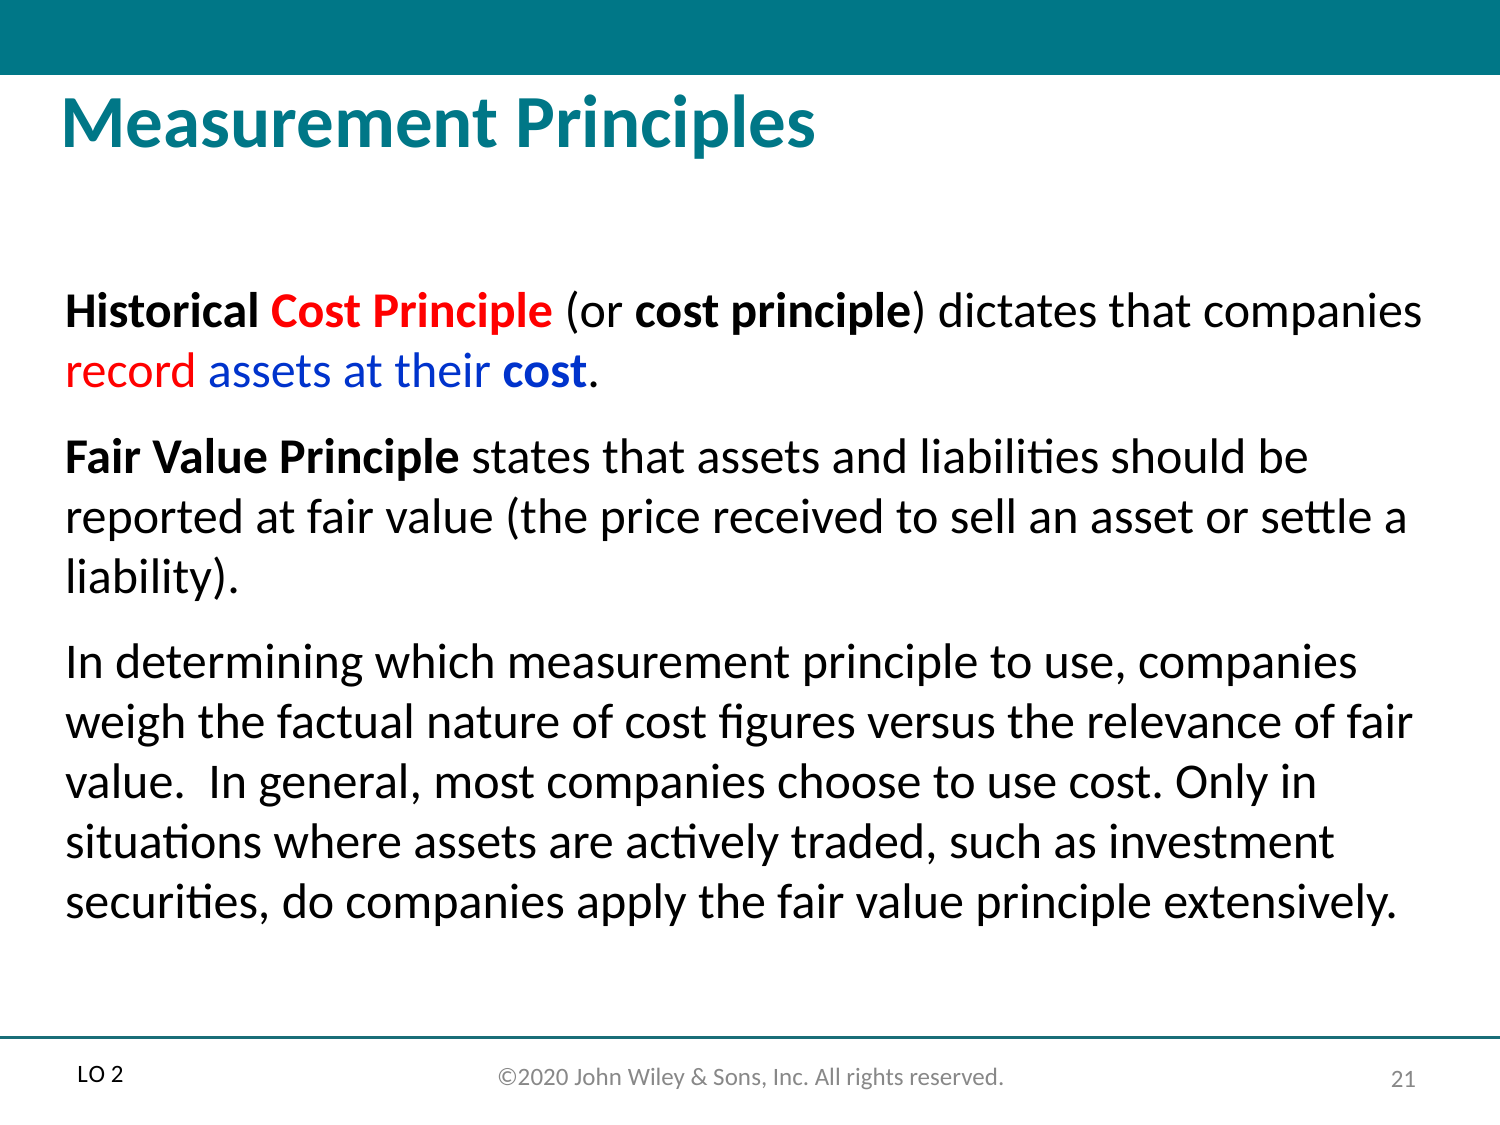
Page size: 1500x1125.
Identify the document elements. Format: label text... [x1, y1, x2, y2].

list L O 2 [62, 1053, 155, 1099]
title Measurement Principles [45, 75, 1447, 235]
list Historical Cost Principle (or cost principle) dictates that companies record assets at their cost. Fair Value Principle states that assets and liabilities should be reported at fair value (the price received to sell an asset or settle a liability). In determining which measurement principle to use, companies weigh the factual nature of cost figures versus the relevance of fair value. In general, most companies choose to use cost. Only in situations where assets are actively traded, such as investment securities, do companies apply the fair value principle extensively. [50, 270, 1450, 1025]
